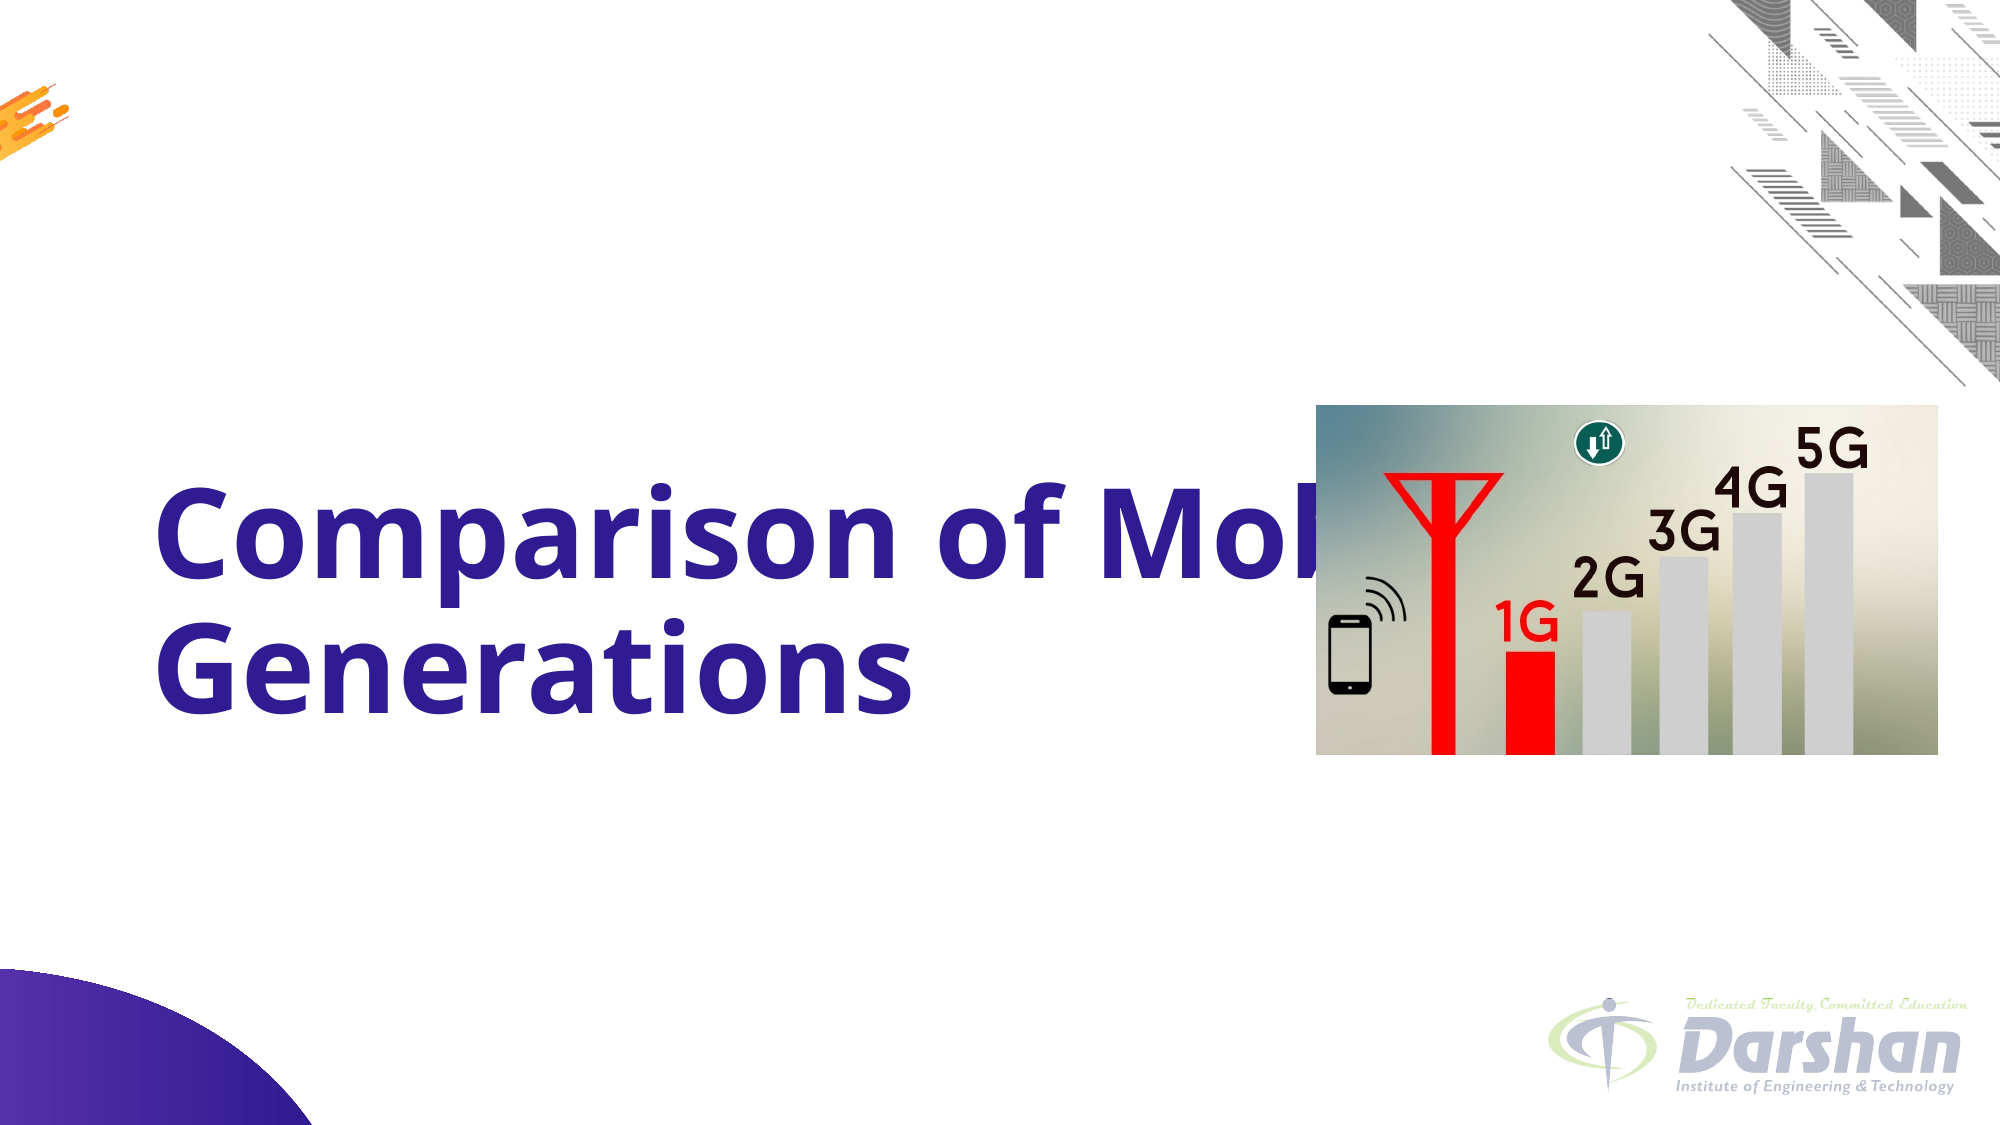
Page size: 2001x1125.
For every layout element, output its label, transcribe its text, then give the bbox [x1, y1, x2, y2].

picture [1316, 405, 1938, 755]
title Comparison of Mobile Generations [136, 280, 1862, 749]
picture [0, 65, 90, 193]
